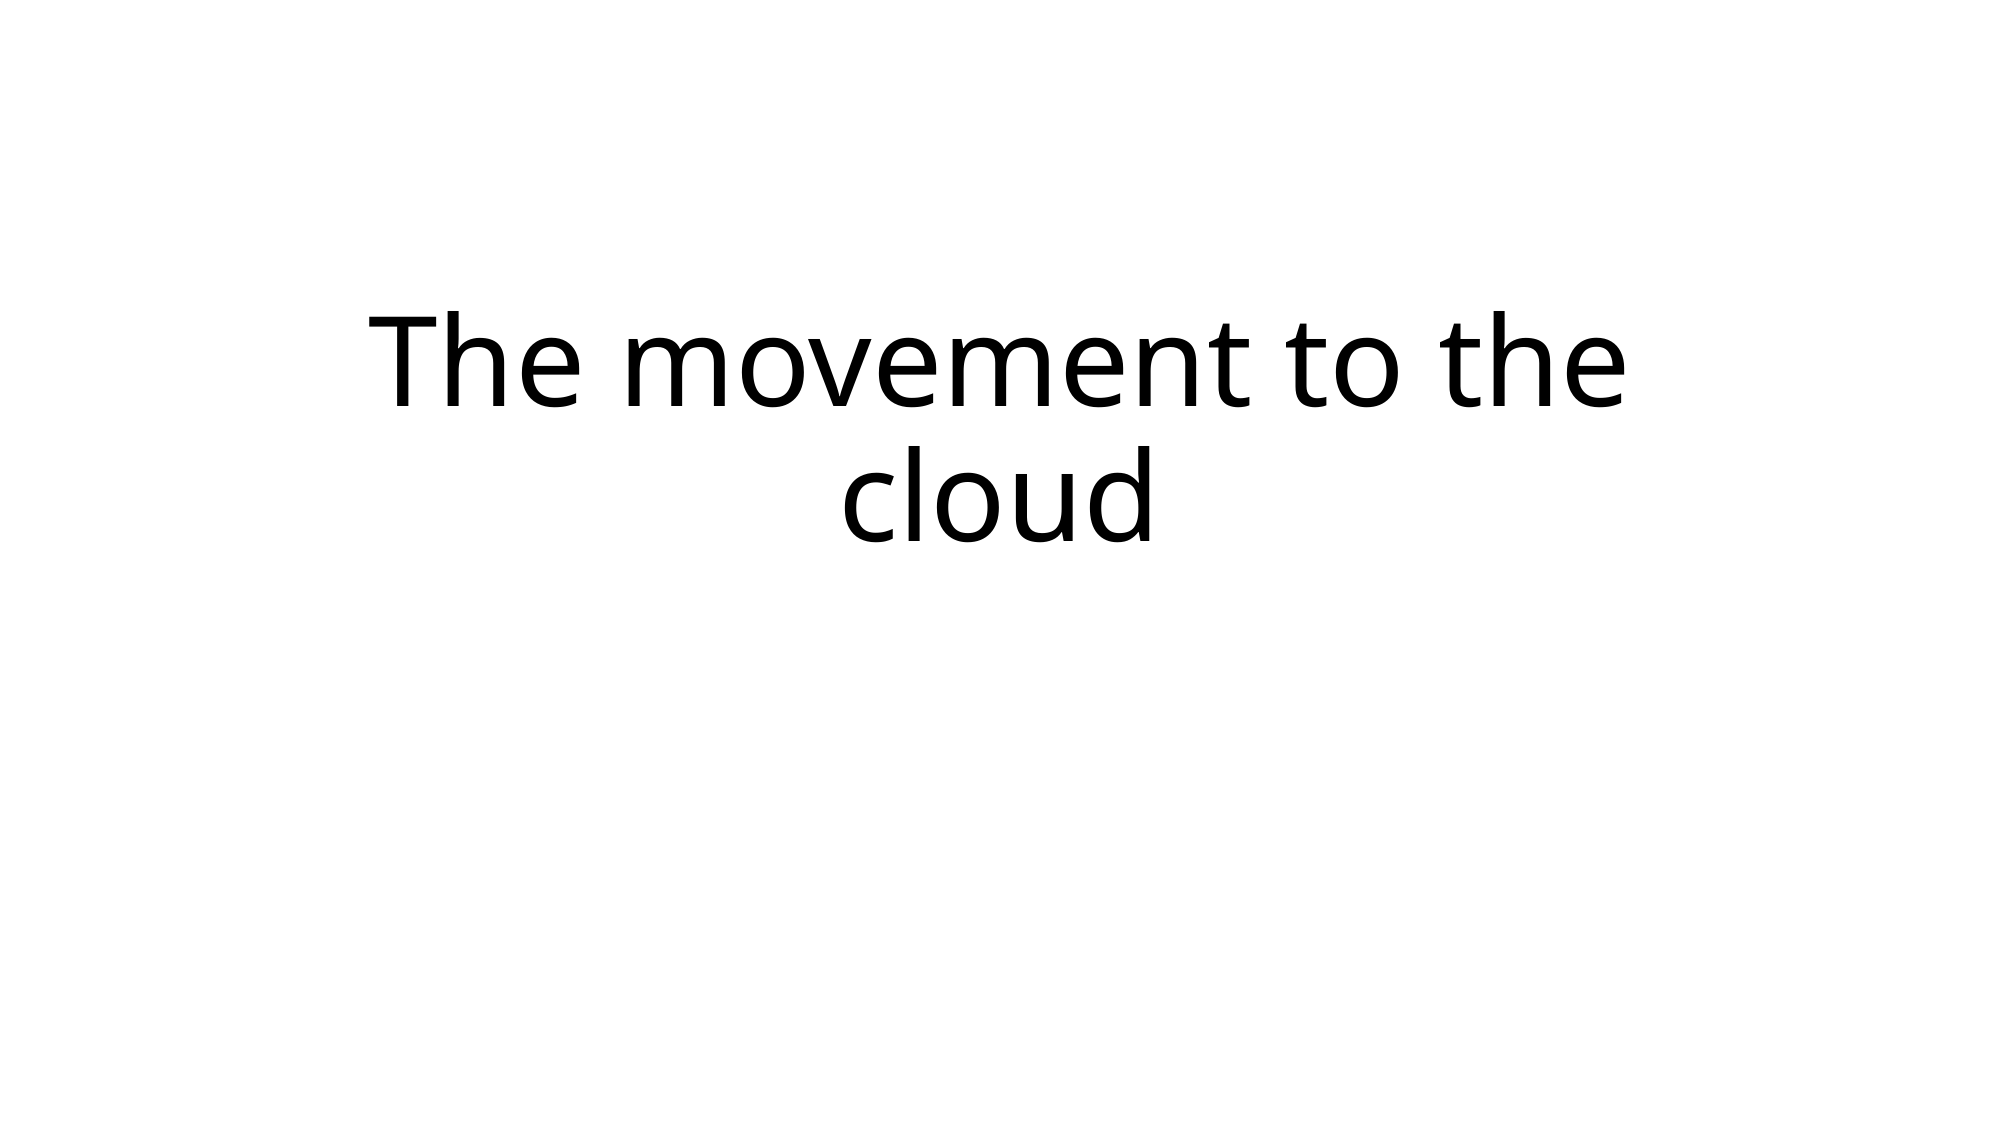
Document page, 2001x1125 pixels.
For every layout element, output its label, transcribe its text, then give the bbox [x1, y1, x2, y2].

title The movement to the cloud [249, 184, 1750, 576]
